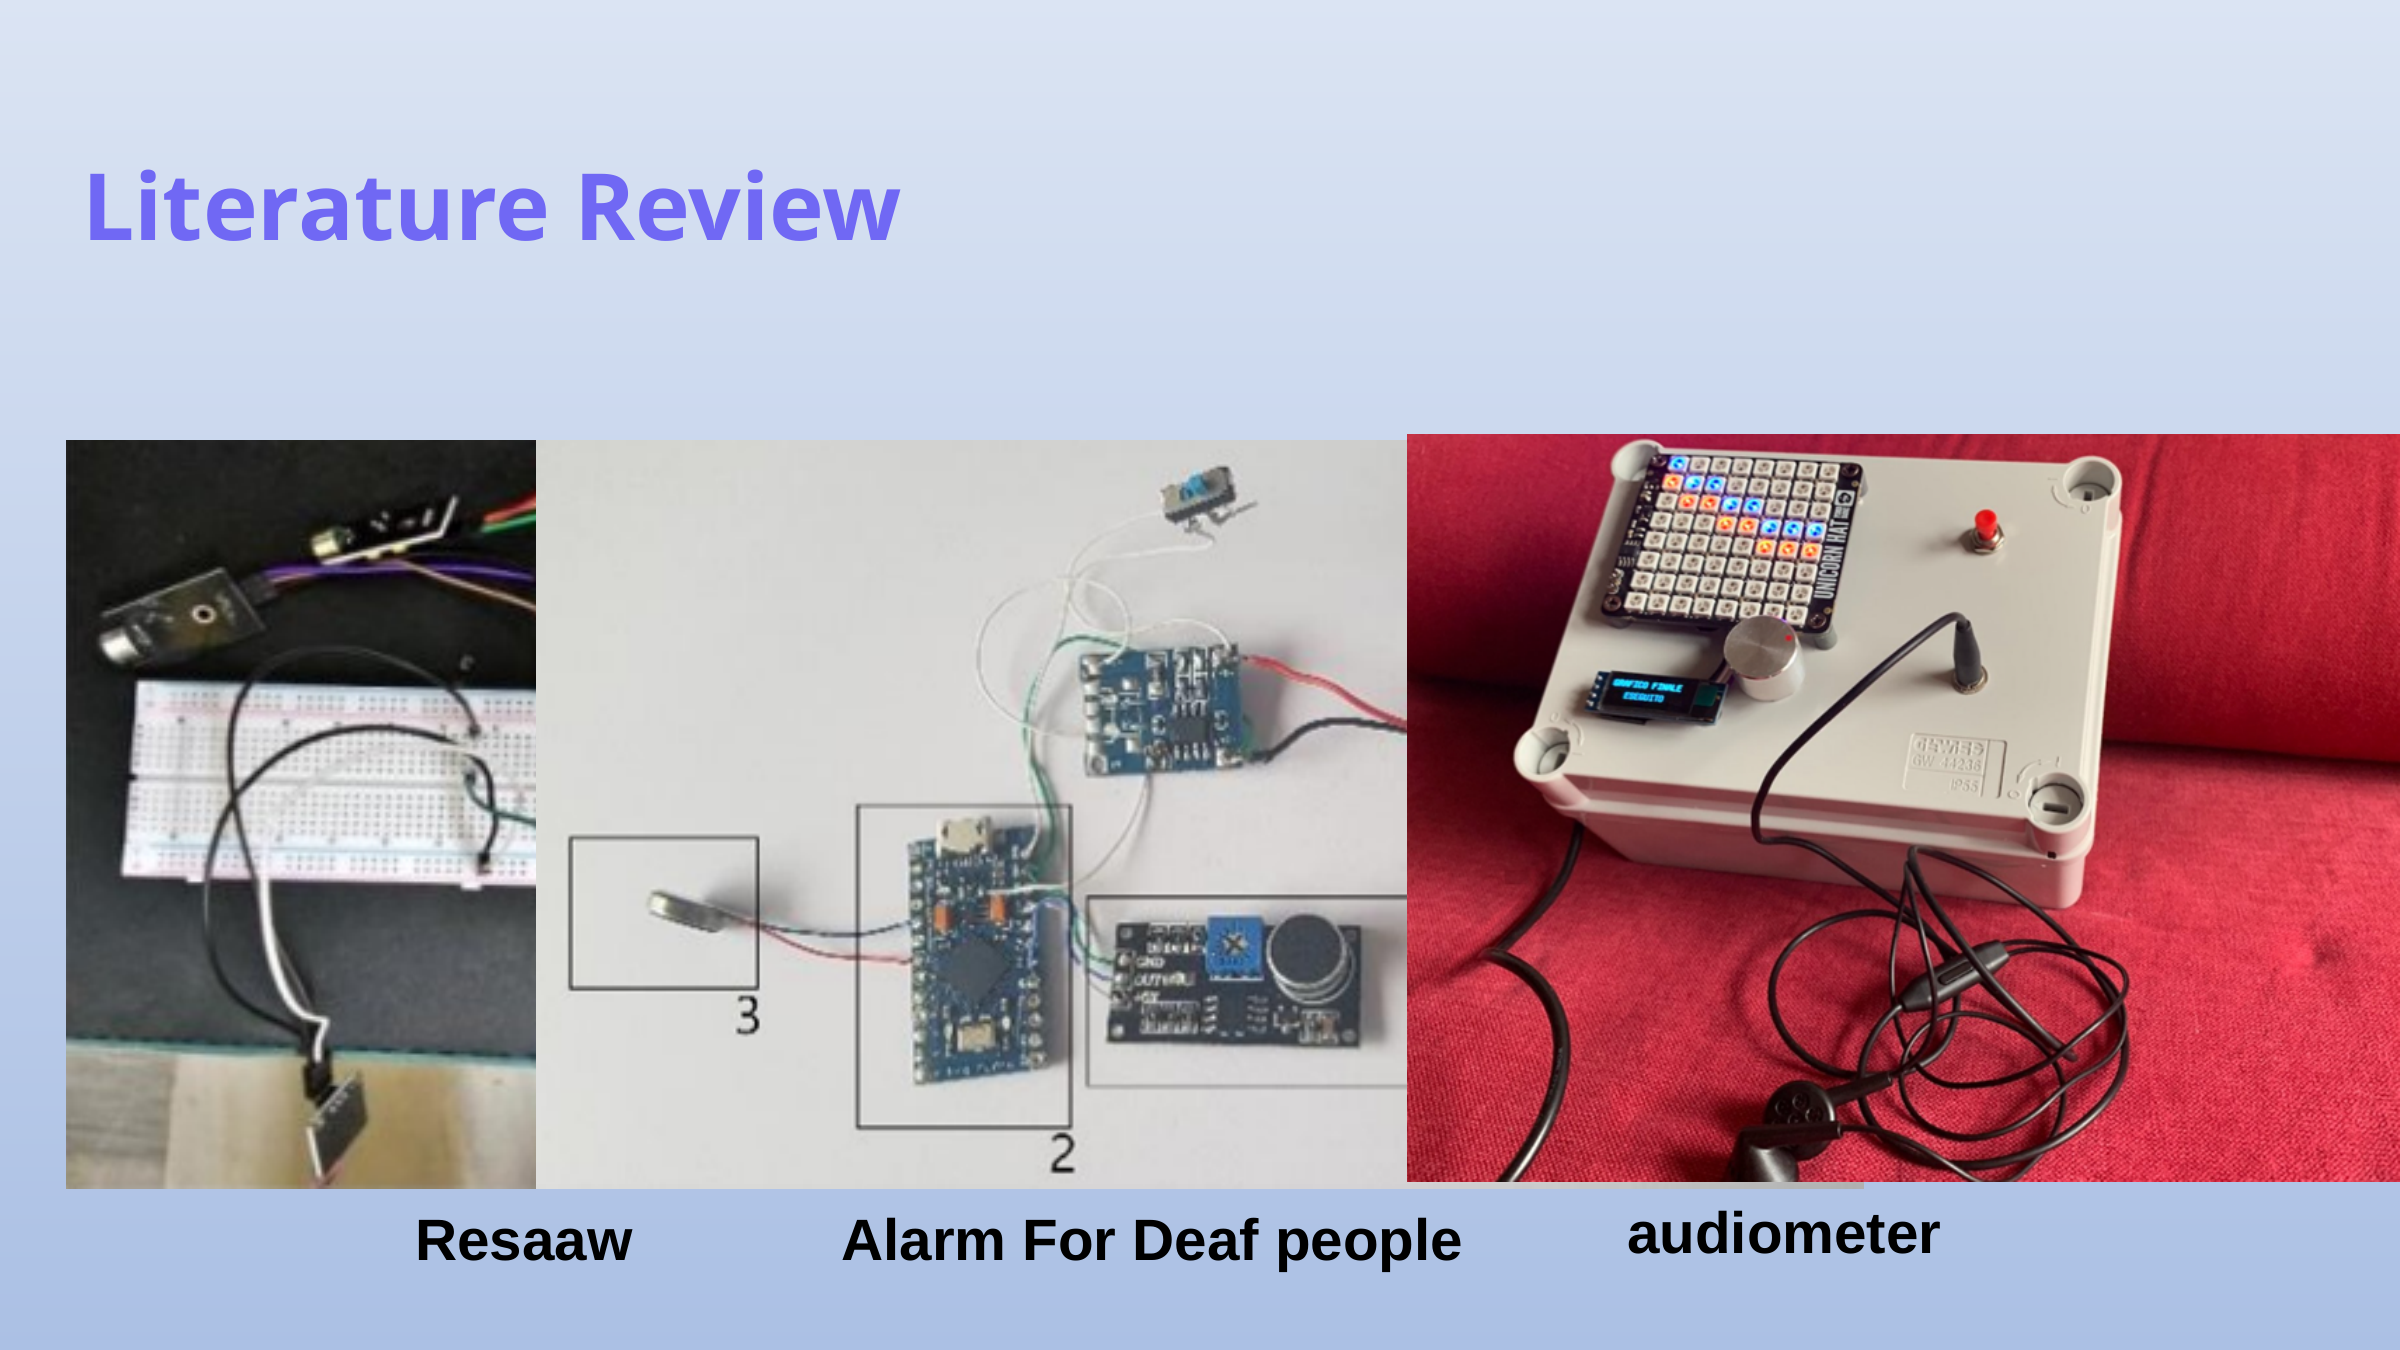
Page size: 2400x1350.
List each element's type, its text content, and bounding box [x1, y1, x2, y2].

picture [66, 434, 2400, 1189]
text_box Alarm For Deaf people [826, 1194, 1820, 1280]
text_box Literature Review [82, 141, 1334, 277]
text_box audiometer [1596, 1188, 2249, 1273]
text_box Resaaw [400, 1194, 826, 1280]
